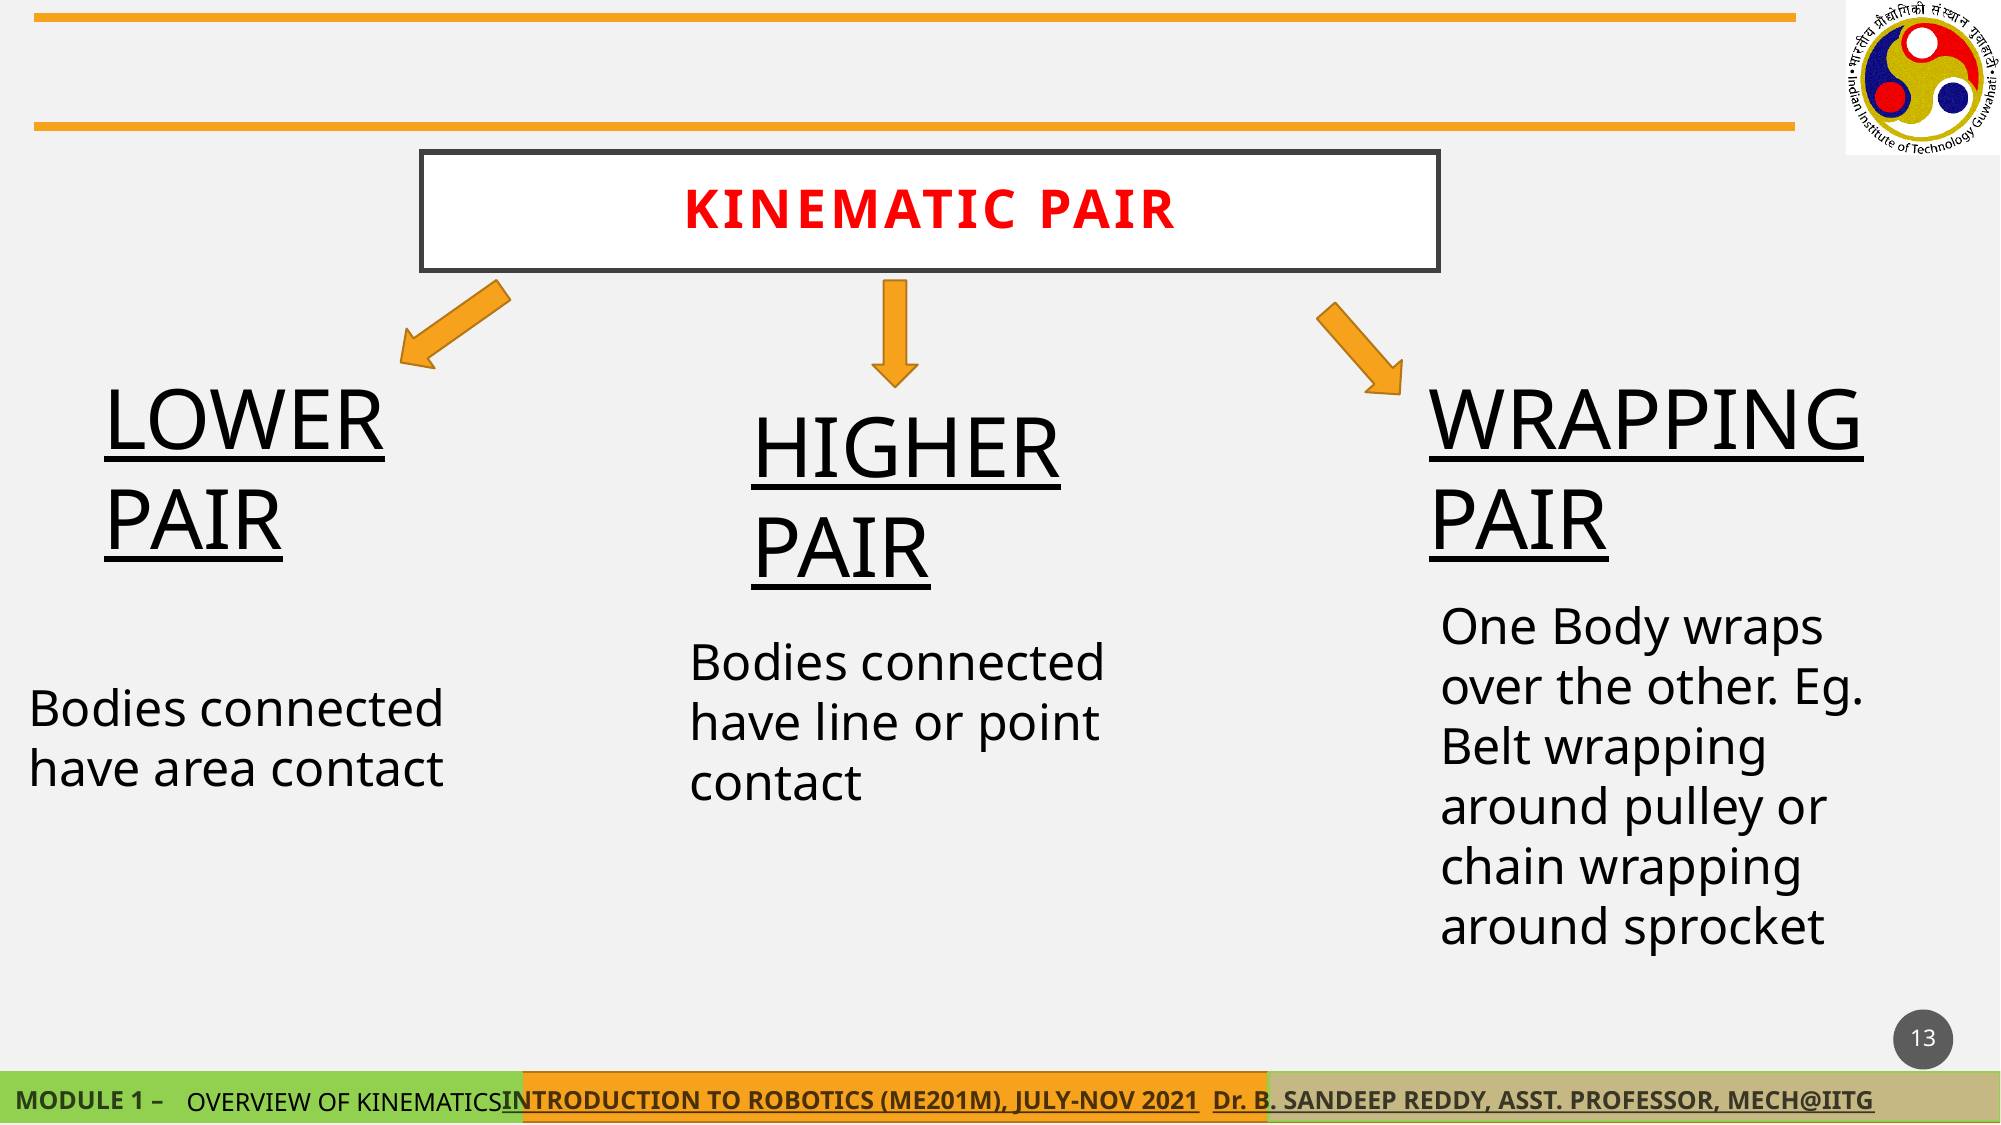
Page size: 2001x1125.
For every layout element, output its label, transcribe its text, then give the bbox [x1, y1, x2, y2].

text_box One Body wraps over the other. Eg. Belt wrapping around pulley or chain wrapping around sprocket [1425, 587, 1909, 962]
text_box [399, 279, 512, 370]
text_box [871, 279, 919, 389]
slide_number 13 [1893, 1009, 1954, 1070]
text_box [1316, 301, 1403, 396]
text_box OVERVIEW OF KINEMATICS [171, 1079, 571, 1124]
title KINEMATIC PAIR [419, 149, 1441, 273]
text_box Bodies connected have line or point contact [674, 623, 1158, 819]
picture [1846, 0, 2000, 155]
text_box Bodies connected have area contact [13, 668, 497, 804]
text_box WRAPPING PAIR [1414, 358, 1918, 574]
text_box HIGHER PAIR [736, 387, 1099, 602]
text_box LOWER PAIR [88, 358, 422, 574]
